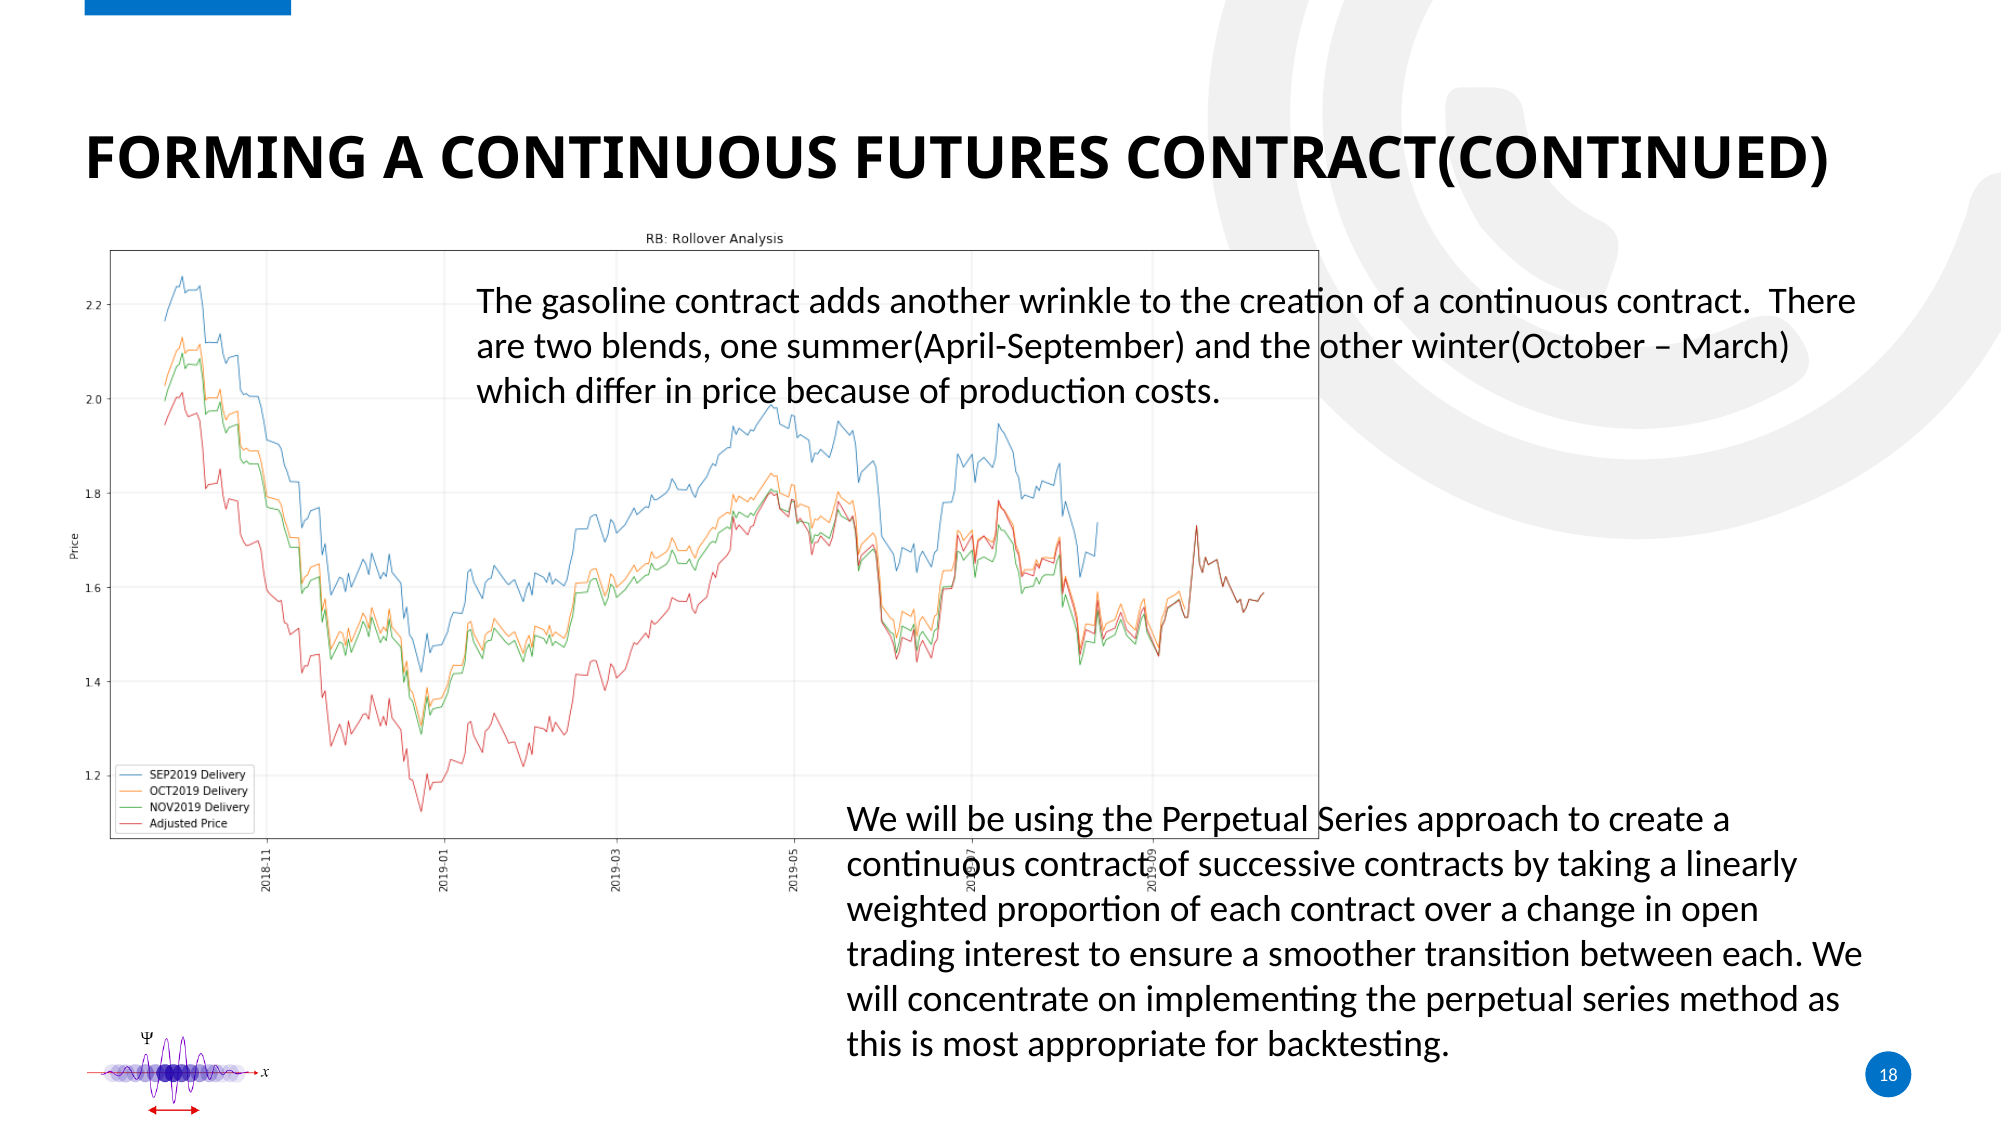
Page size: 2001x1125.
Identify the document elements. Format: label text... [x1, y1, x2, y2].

picture [62, 225, 1326, 900]
title Forming a Continuous futures contract(Continued) [84, 40, 1914, 192]
picture [87, 1026, 269, 1116]
slide_number 18 [1864, 1059, 1913, 1090]
text_box We will be using the Perpetual Series approach to create a continuous contract of successive contracts by taking a linearly weighted proportion of each contract over a change in open trading interest to ensure a smoother transition between each. We will concentrate on implementing the perpetual series method as this is most appropriate for backtesting. [831, 786, 1889, 1072]
text_box The gasoline contract adds another wrinkle to the creation of a continuous contract. There are two blends, one summer(April-September) and the other winter(October – March) which differ in price because of production costs. [1326, 269, 1897, 419]
